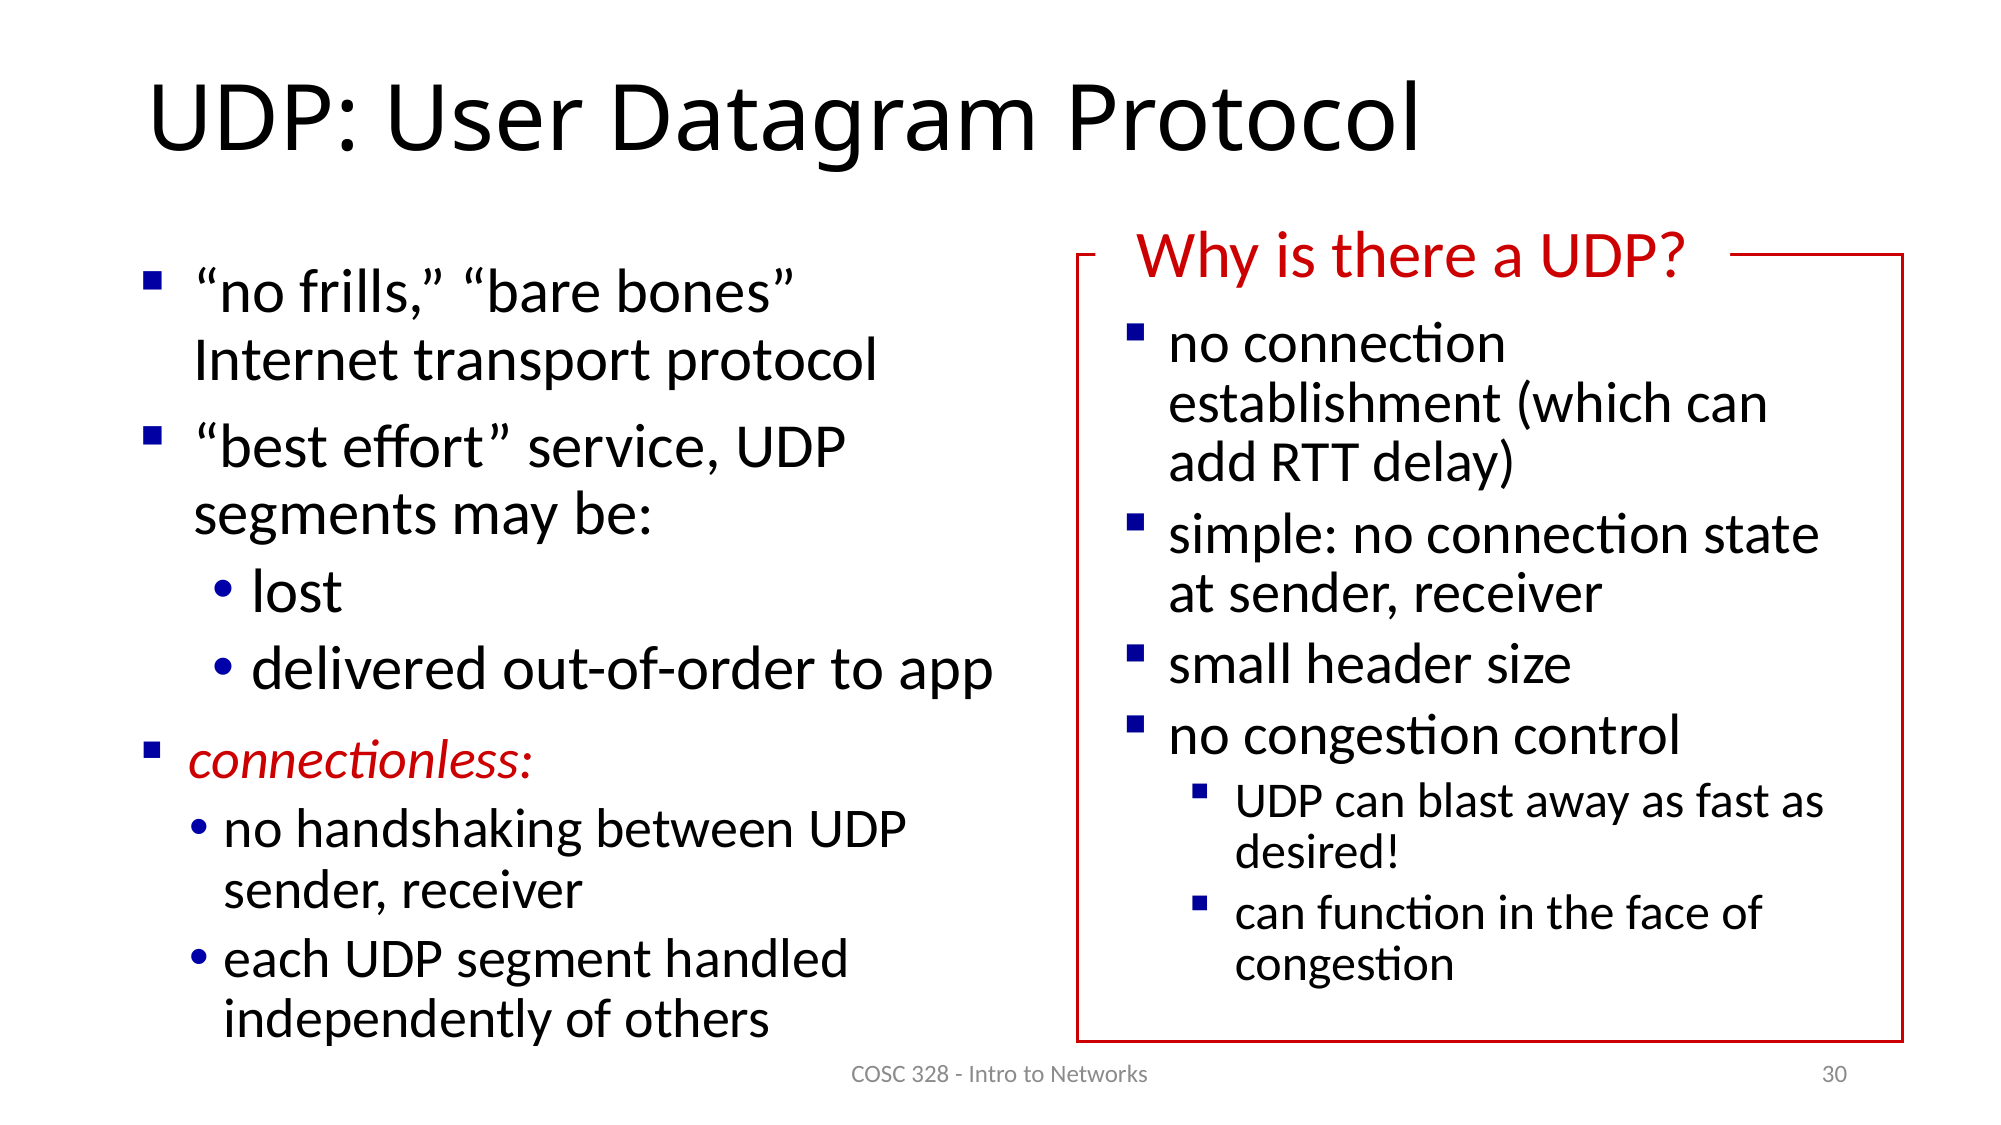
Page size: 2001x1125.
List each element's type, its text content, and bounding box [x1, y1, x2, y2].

text_box “no frills,” “bare bones” Internet transport protocol “best effort” service, UDP segments may be: lost delivered out-of-order to app [101, 250, 1012, 731]
text_box connectionless: no handshaking between UDP sender, receiver each UDP segment handled independently of others [105, 722, 1016, 1061]
slide_number 30 [1412, 1042, 1863, 1103]
footer COSC 328 - Intro to Networks [662, 1042, 1338, 1103]
title UDP: User Datagram Protocol [131, 47, 1952, 195]
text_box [1077, 219, 1903, 1042]
